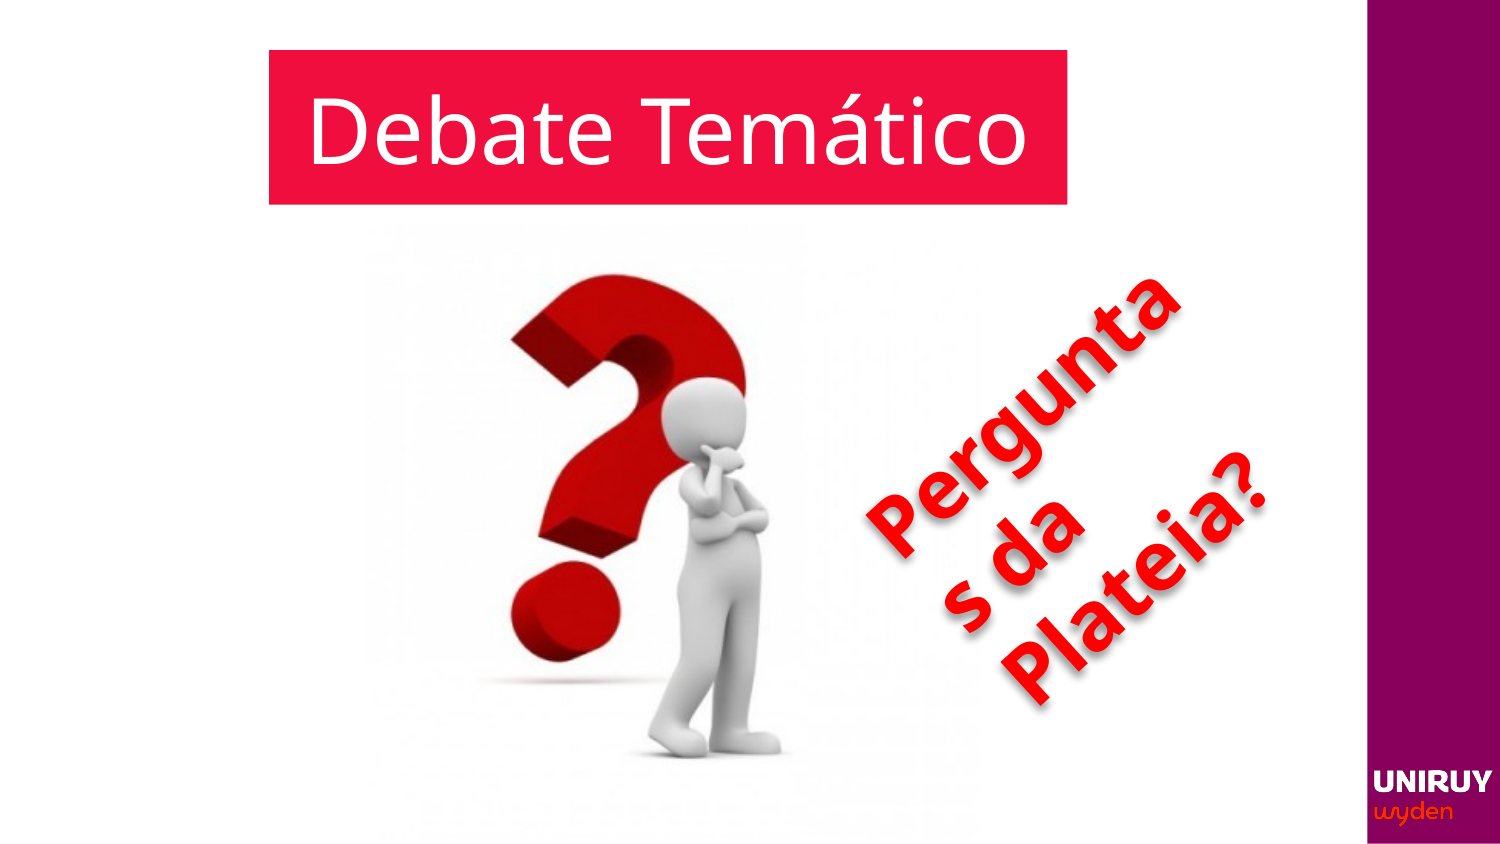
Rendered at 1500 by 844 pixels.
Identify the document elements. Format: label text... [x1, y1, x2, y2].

picture [364, 223, 980, 839]
picture [1374, 770, 1493, 827]
text_box Perguntas da Plateia? [985, 204, 1372, 740]
title Debate Temático [268, 49, 1068, 206]
